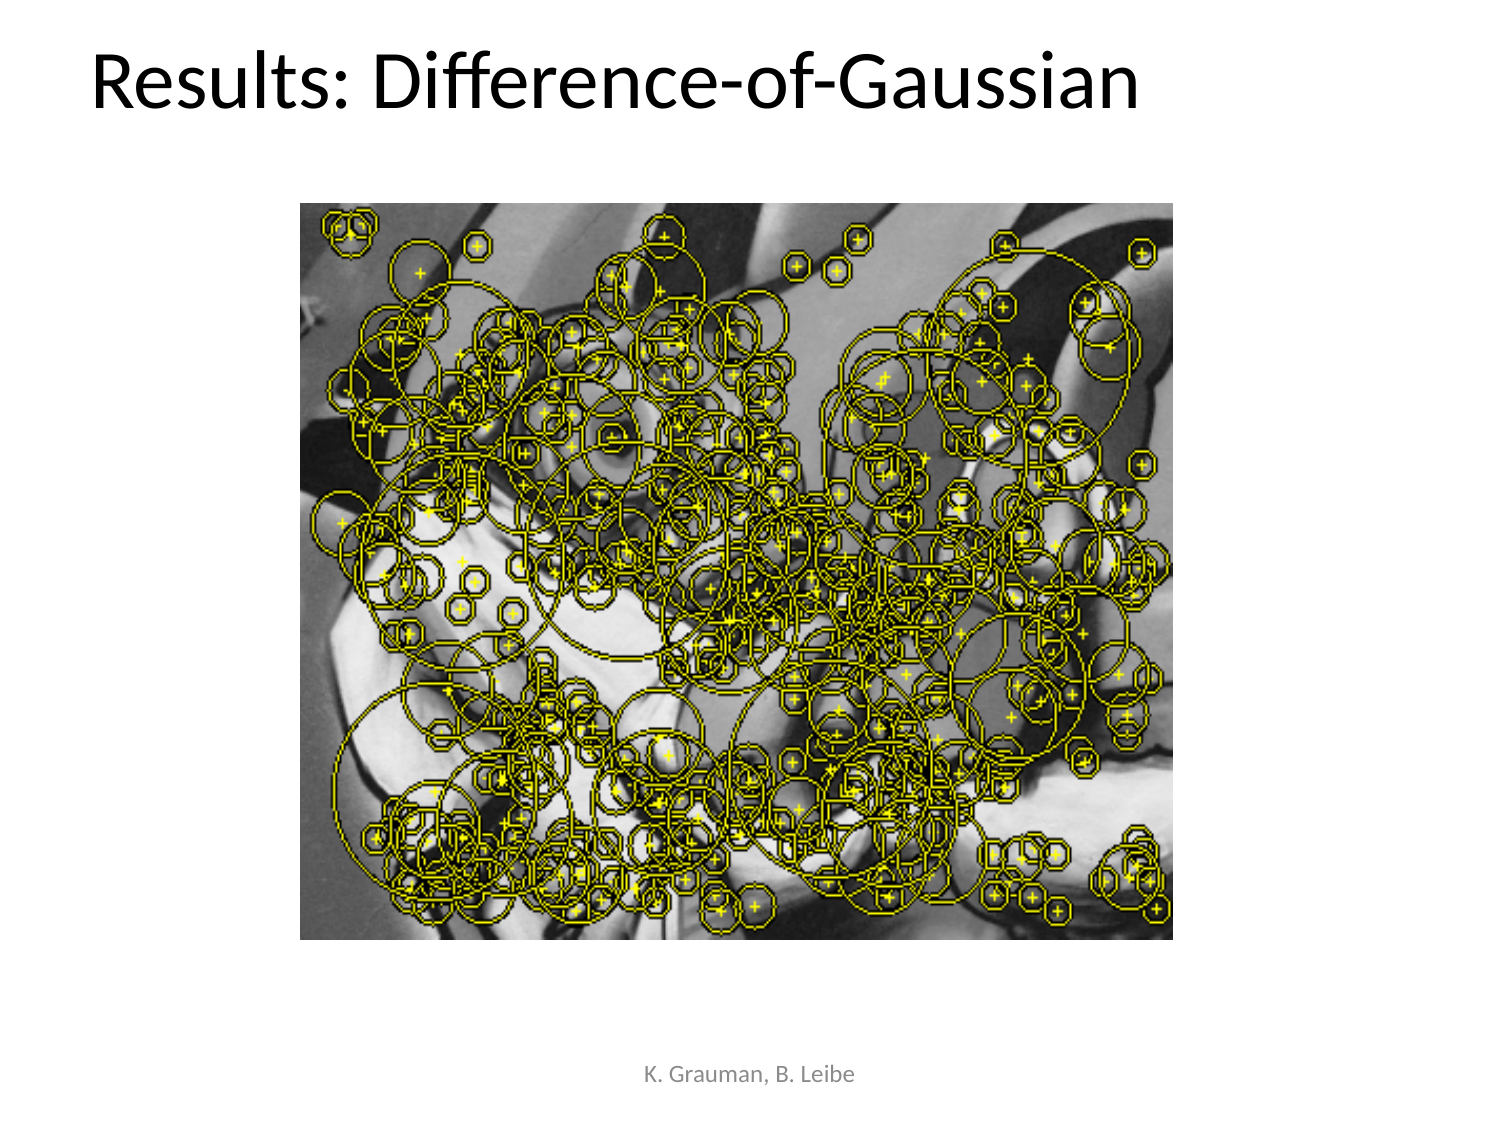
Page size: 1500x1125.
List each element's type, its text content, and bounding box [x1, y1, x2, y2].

footer K. Grauman, B. Leibe [512, 1042, 988, 1103]
title Results: Difference-of-Gaussian [74, 0, 1426, 151]
picture [299, 202, 1173, 941]
